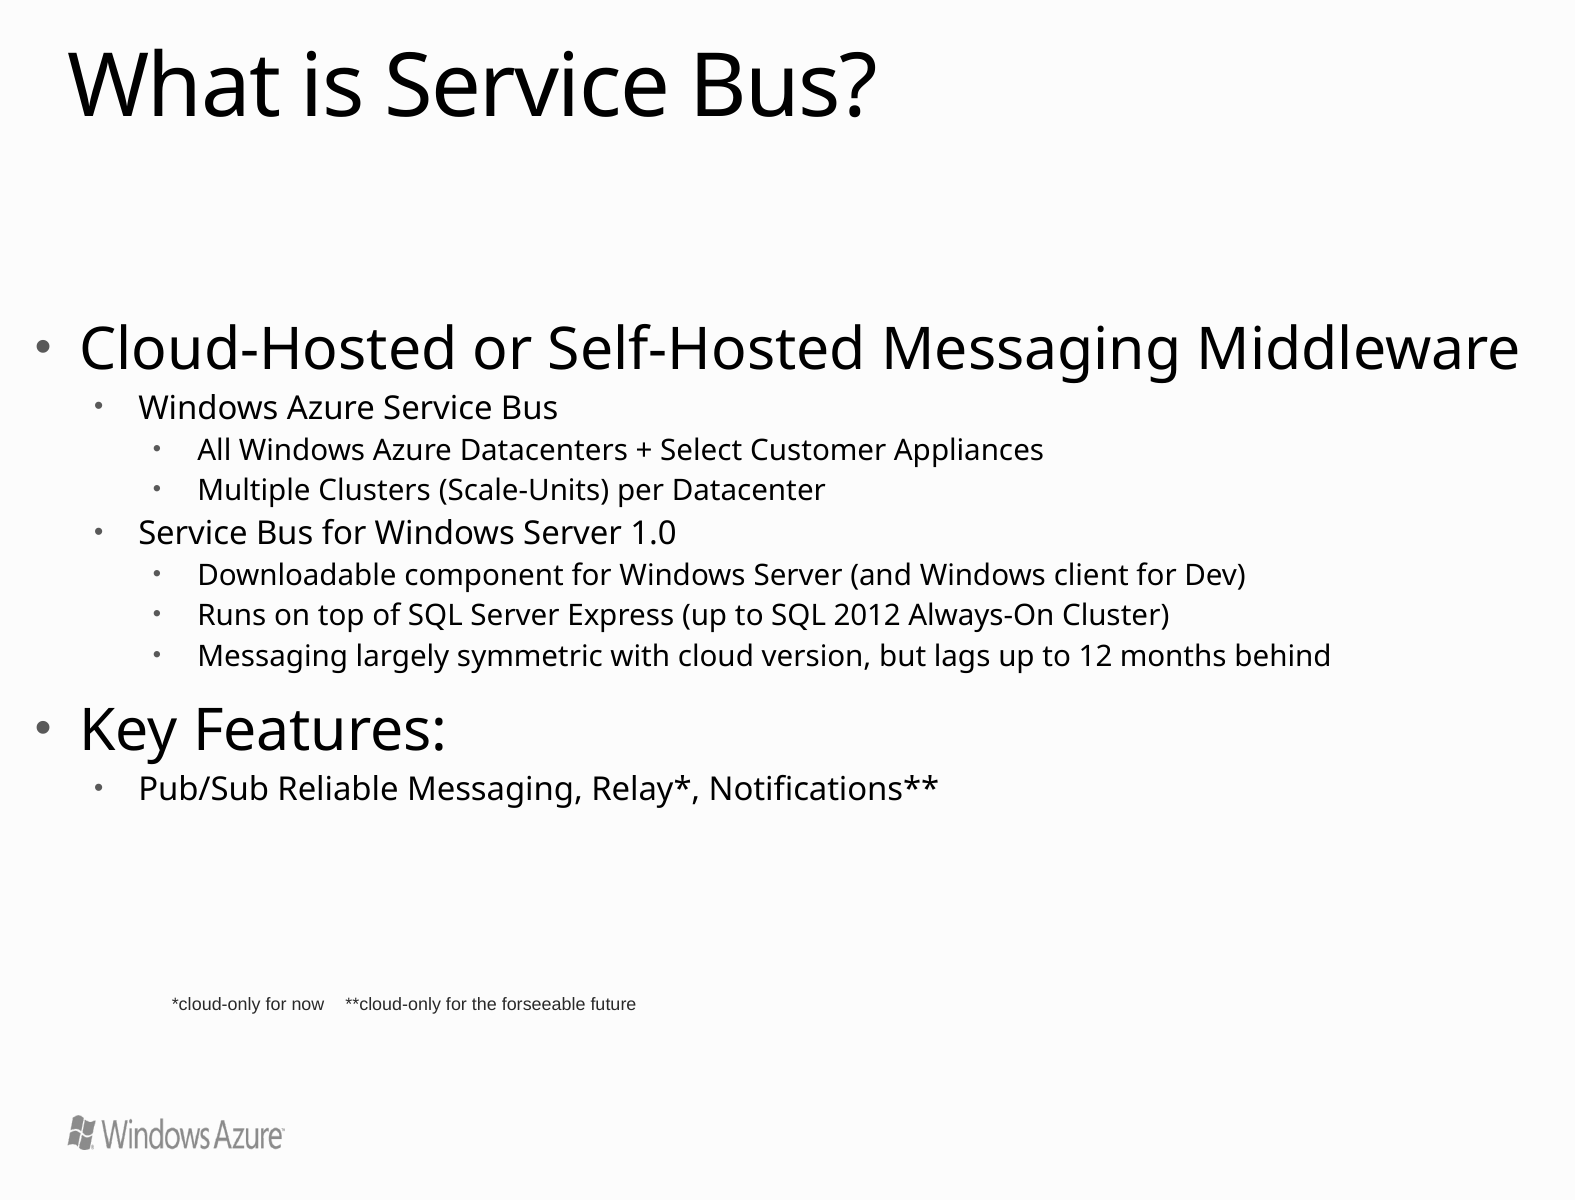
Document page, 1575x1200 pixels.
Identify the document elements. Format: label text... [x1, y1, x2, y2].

text_box **cloud-only for the forseeable future [330, 985, 653, 1022]
text_box *cloud-only for now [157, 985, 330, 1022]
title What is Service Bus? [67, 39, 1508, 137]
list Cloud-Hosted or Self-Hosted Messaging Middleware Windows Azure Service Bus All Windows Azure Datacenters + Select Customer Appliances Multiple Clusters (Scale-Units) per Datacenter Service Bus for Windows Server 1.0 Downloadable component for Windows Server (and Windows client for Dev) Runs on top of SQL Server Express (up to SQL 2012 Always-On Cluster) Messaging largely symmetric with cloud version, but lags up to 12 months behind Key Features: Pub/Sub Reliable Messaging, Relay*, Notifications** [34, 310, 1541, 805]
